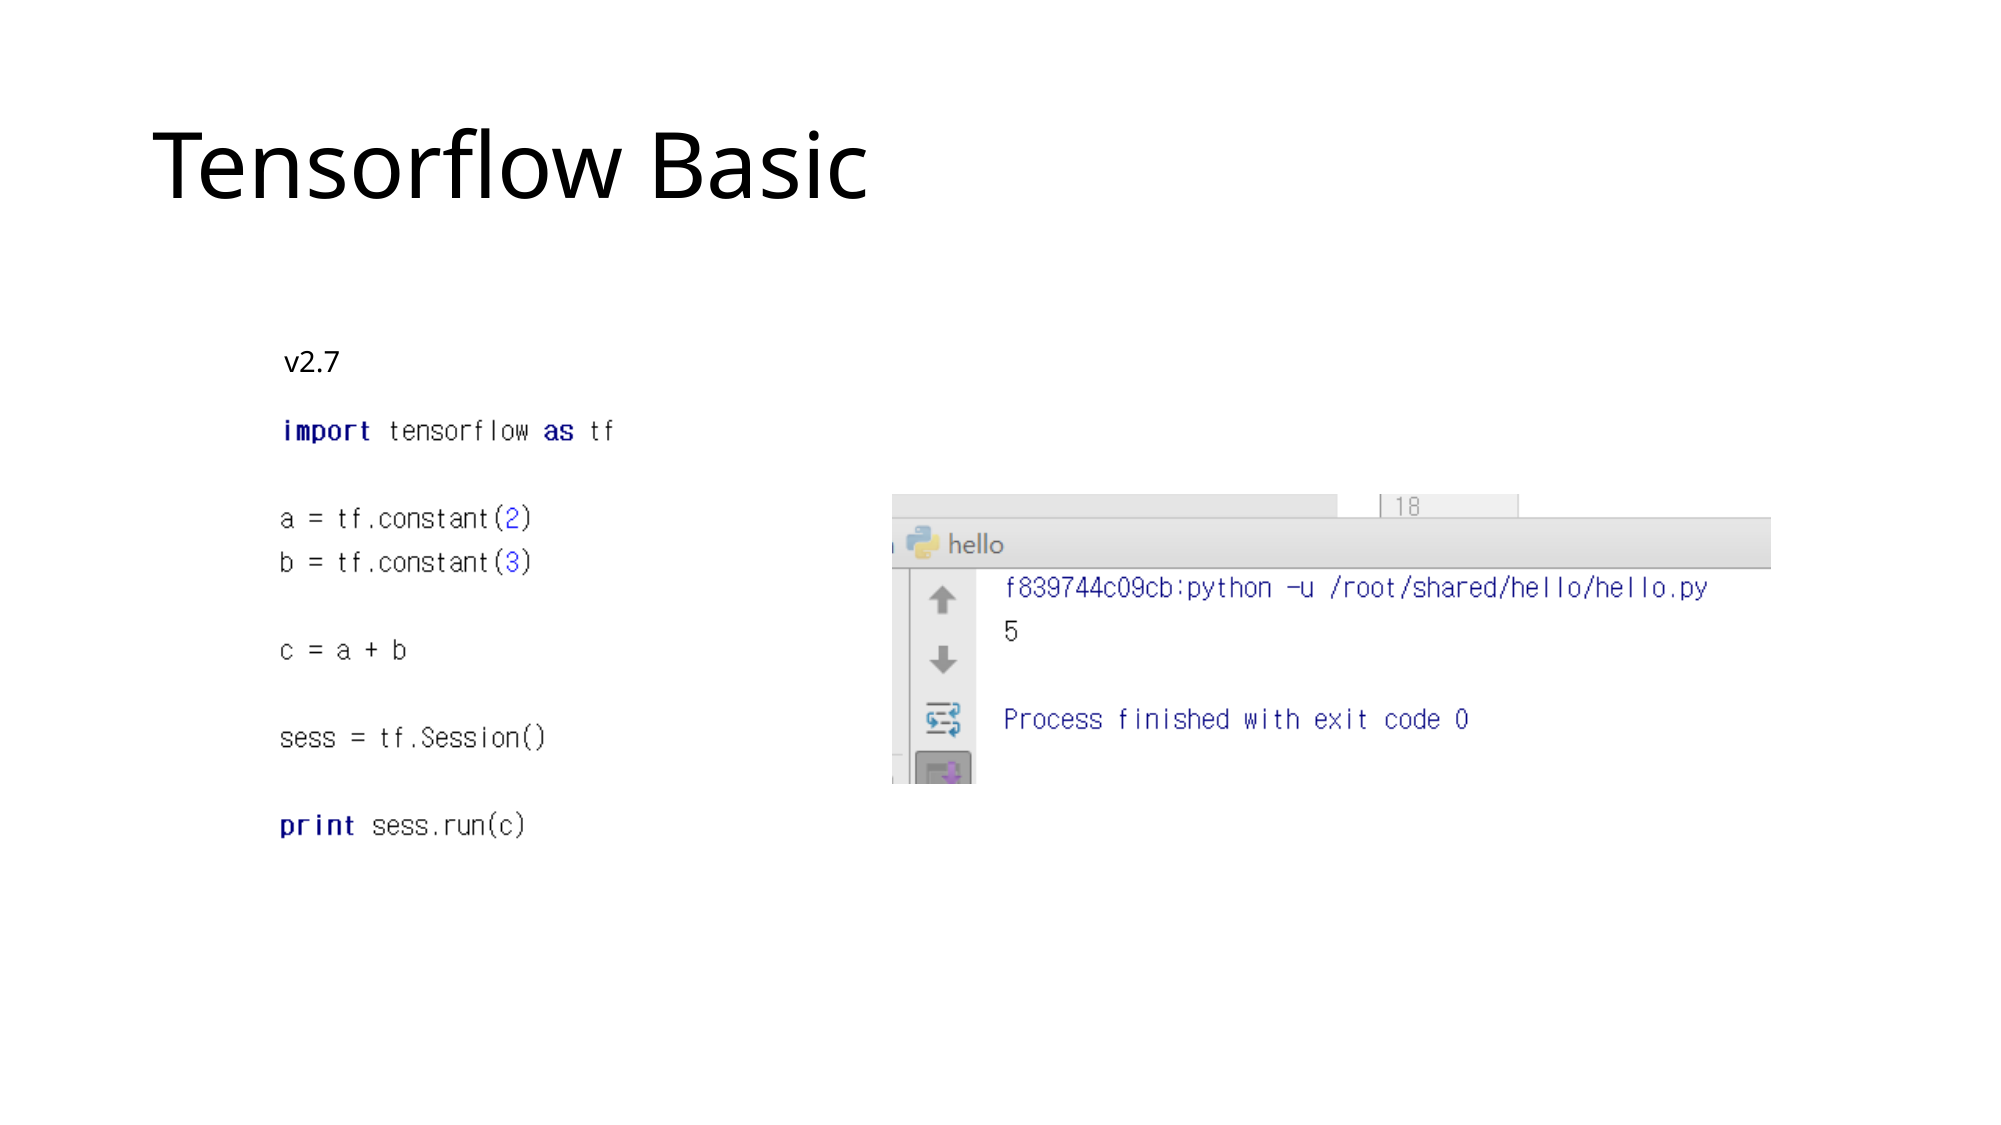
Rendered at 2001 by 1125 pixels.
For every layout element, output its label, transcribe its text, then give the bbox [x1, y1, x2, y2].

text_box v2.7 [269, 335, 386, 386]
picture [269, 414, 675, 865]
title Tensorflow Basic [137, 59, 1863, 278]
picture [892, 494, 1771, 785]
